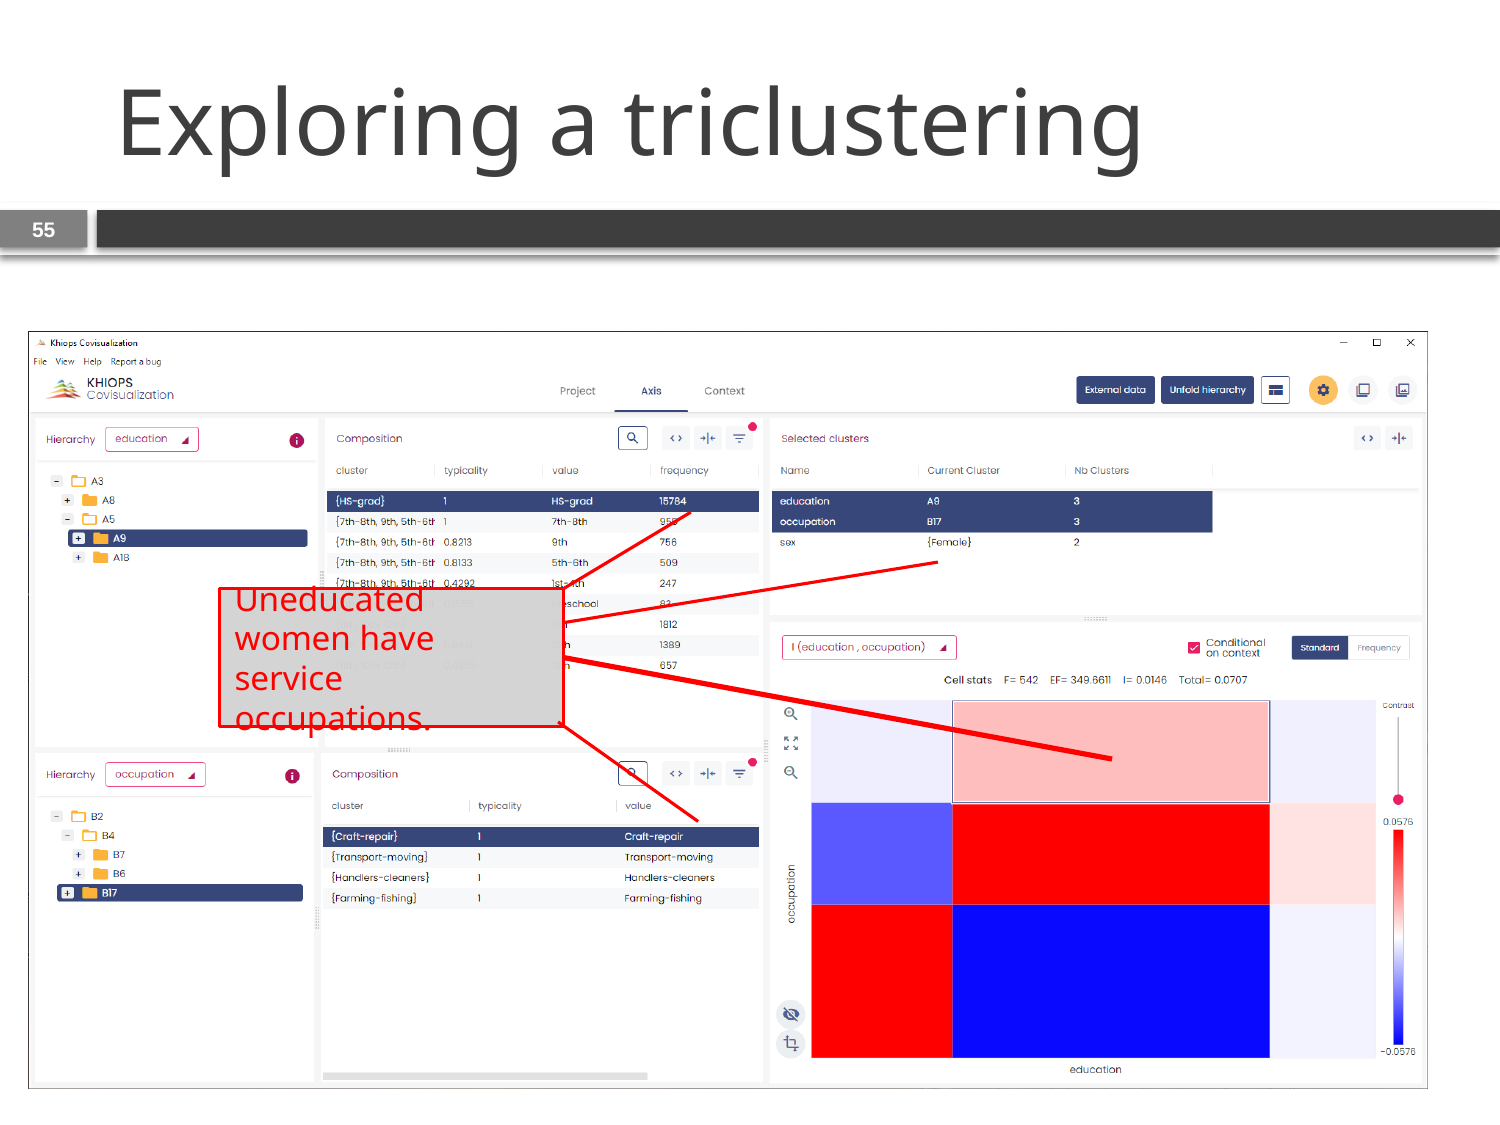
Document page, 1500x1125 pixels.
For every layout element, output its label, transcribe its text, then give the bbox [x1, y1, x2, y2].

title Exploring a triclustering [100, 37, 1438, 200]
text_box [562, 561, 939, 623]
slide_number 55 [0, 208, 88, 249]
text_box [562, 511, 692, 590]
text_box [563, 657, 1113, 760]
picture [28, 330, 1428, 1090]
